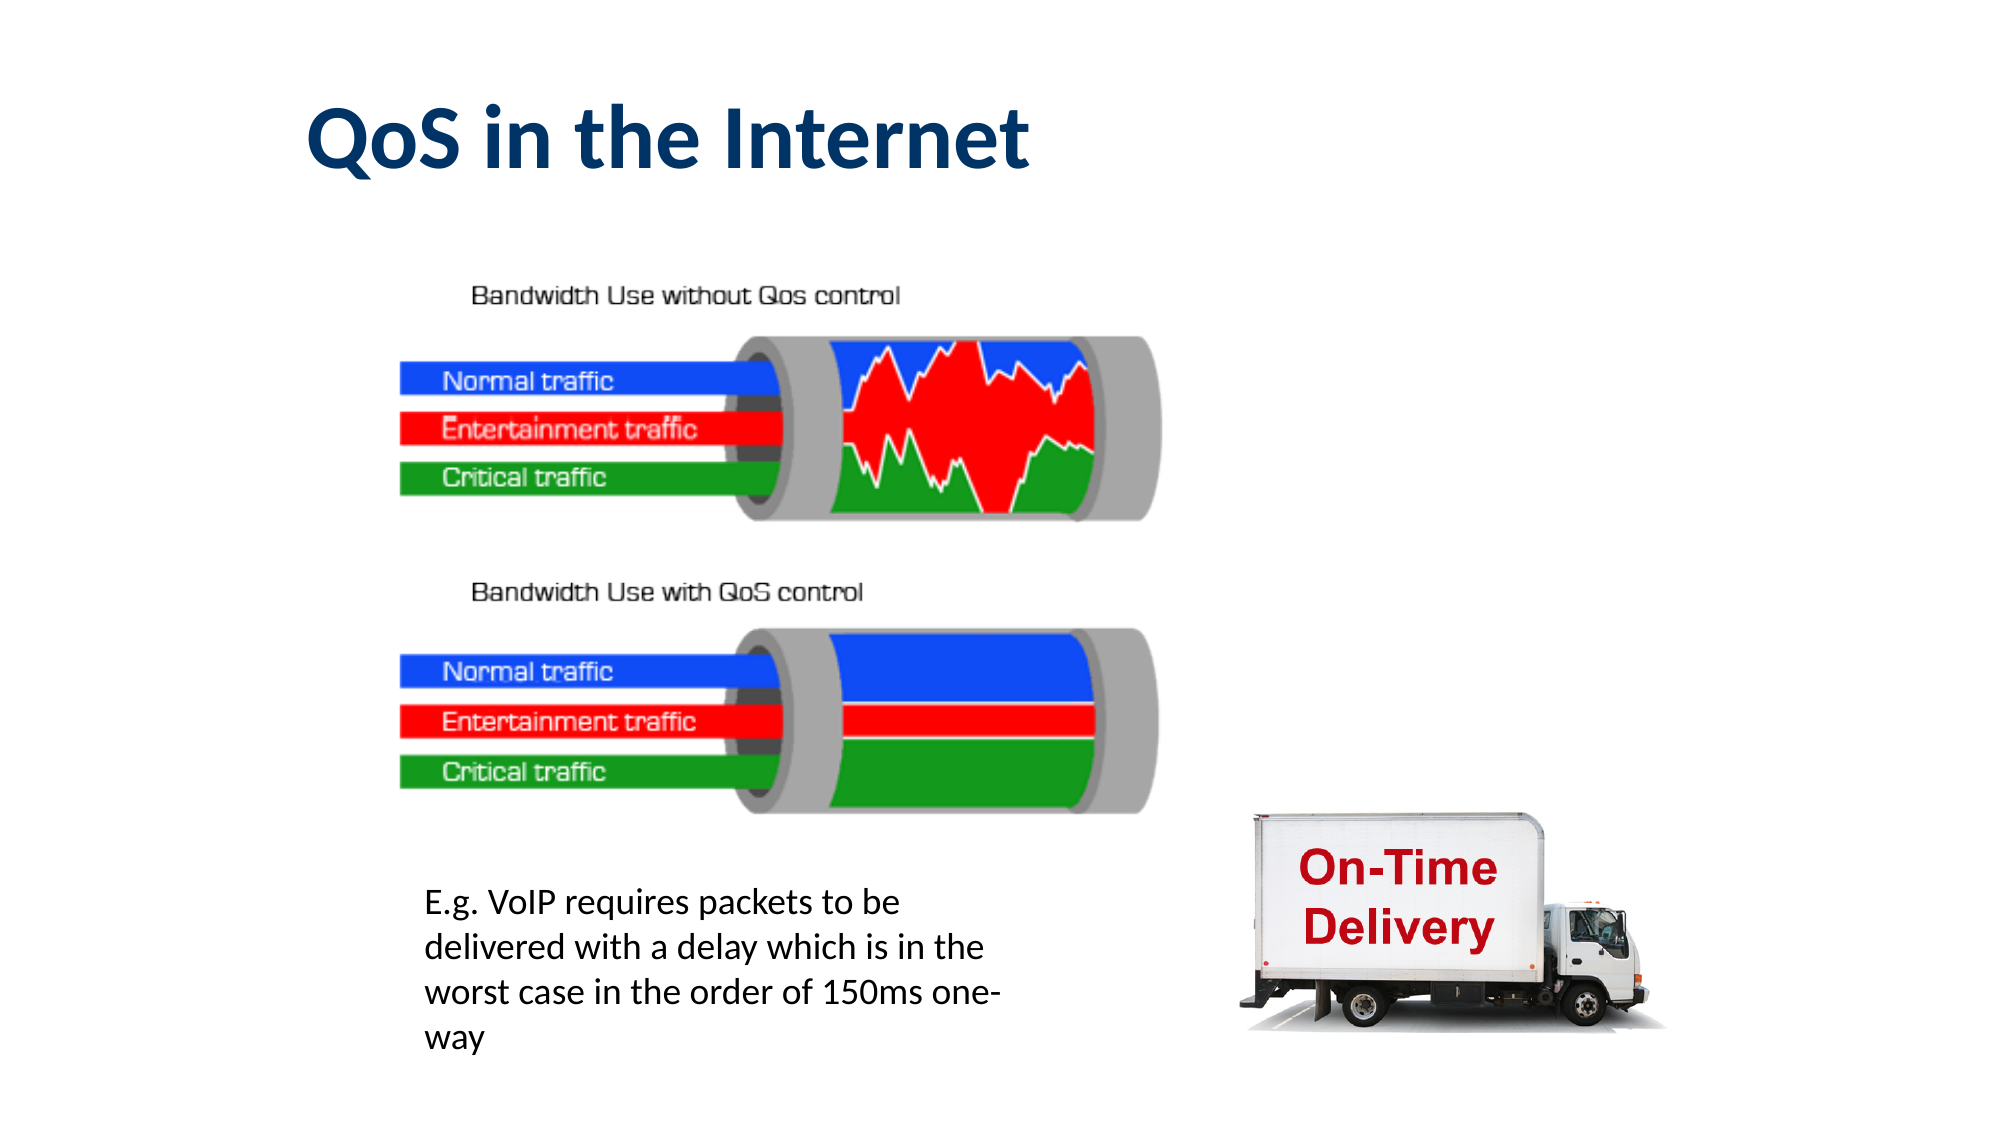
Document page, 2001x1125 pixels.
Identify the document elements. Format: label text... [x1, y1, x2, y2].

picture [1212, 762, 1676, 1073]
text_box E.g. VoIP requires packets to be delivered with a delay which is in the worst case in the order of 150ms one-way [409, 869, 1036, 1067]
title QoS in the Internet [291, 19, 1520, 197]
picture [350, 278, 1184, 842]
